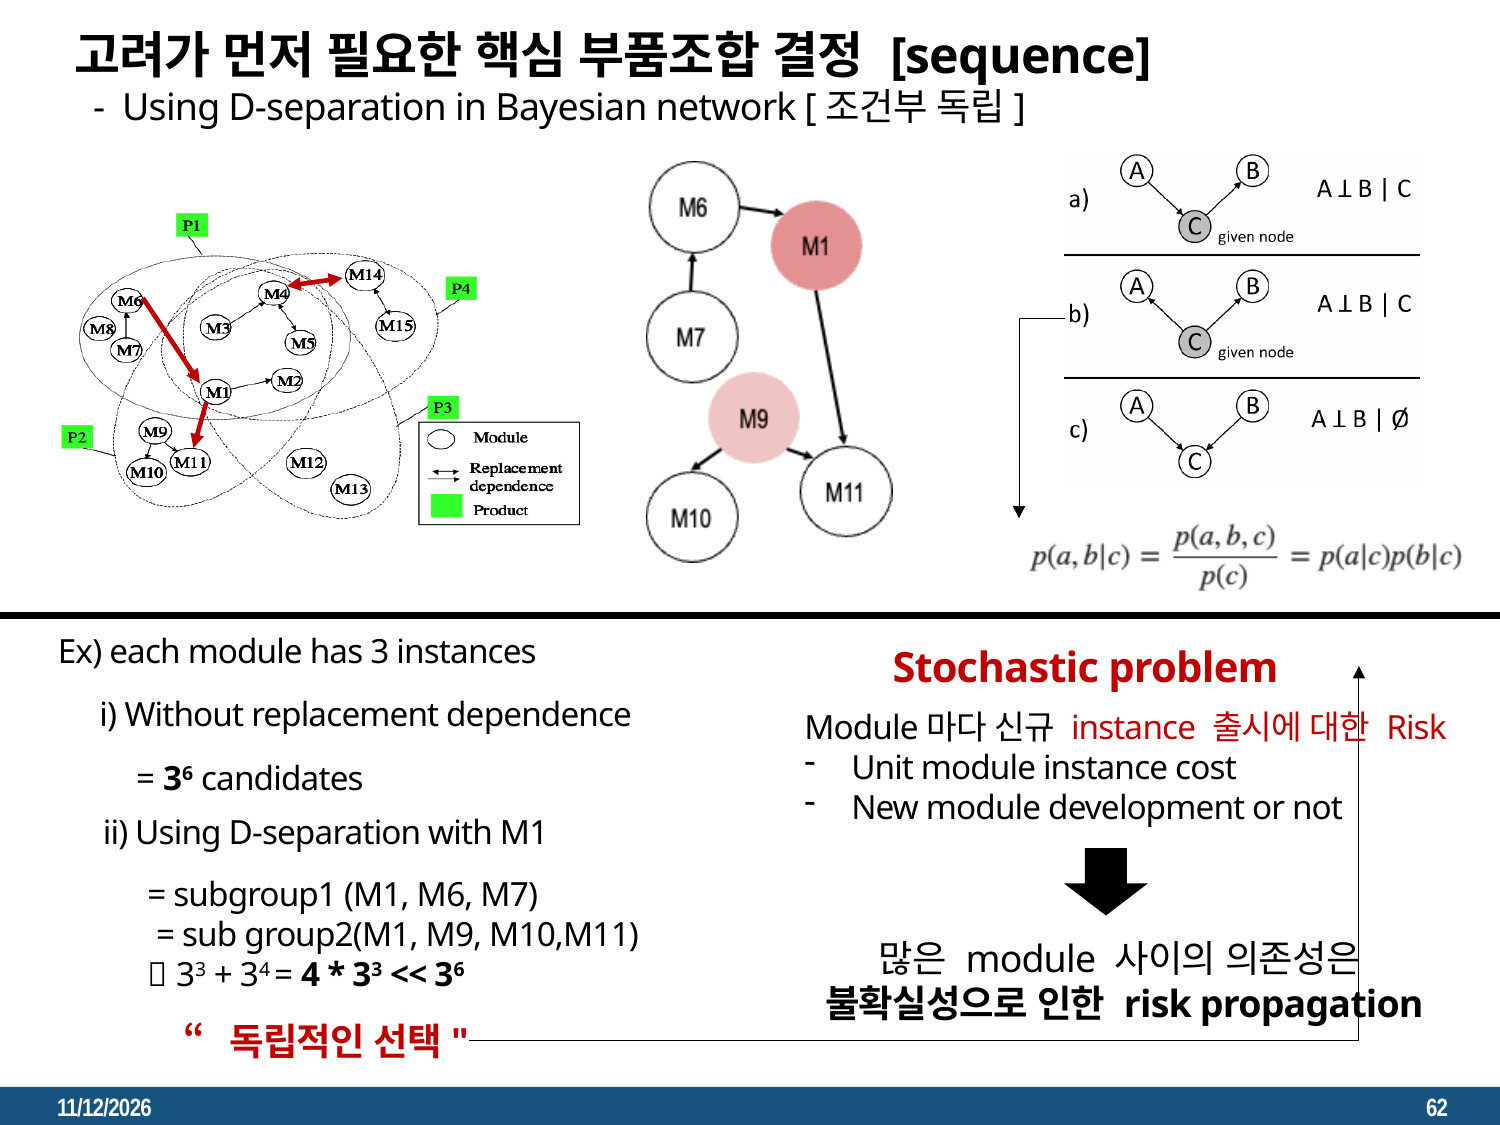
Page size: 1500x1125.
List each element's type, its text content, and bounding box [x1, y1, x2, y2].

text_box ii) Using D-separation with M1 [102, 811, 460, 892]
text_box = 36 candidates [127, 756, 365, 797]
text_box i) Without replacement dependence [99, 693, 460, 734]
slide_number 62 [1125, 1086, 1464, 1125]
text_box [1060, 846, 1151, 917]
text_box 고려가 먼저 필요한 핵심 부품조합 결정 [sequence] - Using D-separation in Bayesian network [조건부 독립] [74, 23, 1152, 129]
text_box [460, 666, 893, 1041]
text_box = subgroup1 (M1, M6, M7) = sub group2(M1, M9, M10,M11)  33 + 34 = 4 * 33 << 36 [147, 873, 460, 994]
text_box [54, 211, 589, 536]
picture [1018, 509, 1474, 601]
slide_number 2023. 3. 6. [42, 1086, 380, 1125]
text_box “독립적인 선택" [183, 1017, 469, 1063]
text_box Stochastic problem [892, 640, 1359, 692]
picture [646, 161, 893, 563]
picture [1064, 146, 1420, 490]
text_box 많은 module 사이의 의존성은 불확실성으로 인한 risk propagation [893, 934, 1424, 1025]
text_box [1018, 318, 1065, 519]
text_box Module마다 신규 instance 출시에 대한 Risk Unit module instance cost New module development or not [893, 705, 1447, 826]
text_box Ex) each module has 3 instances [57, 630, 538, 670]
